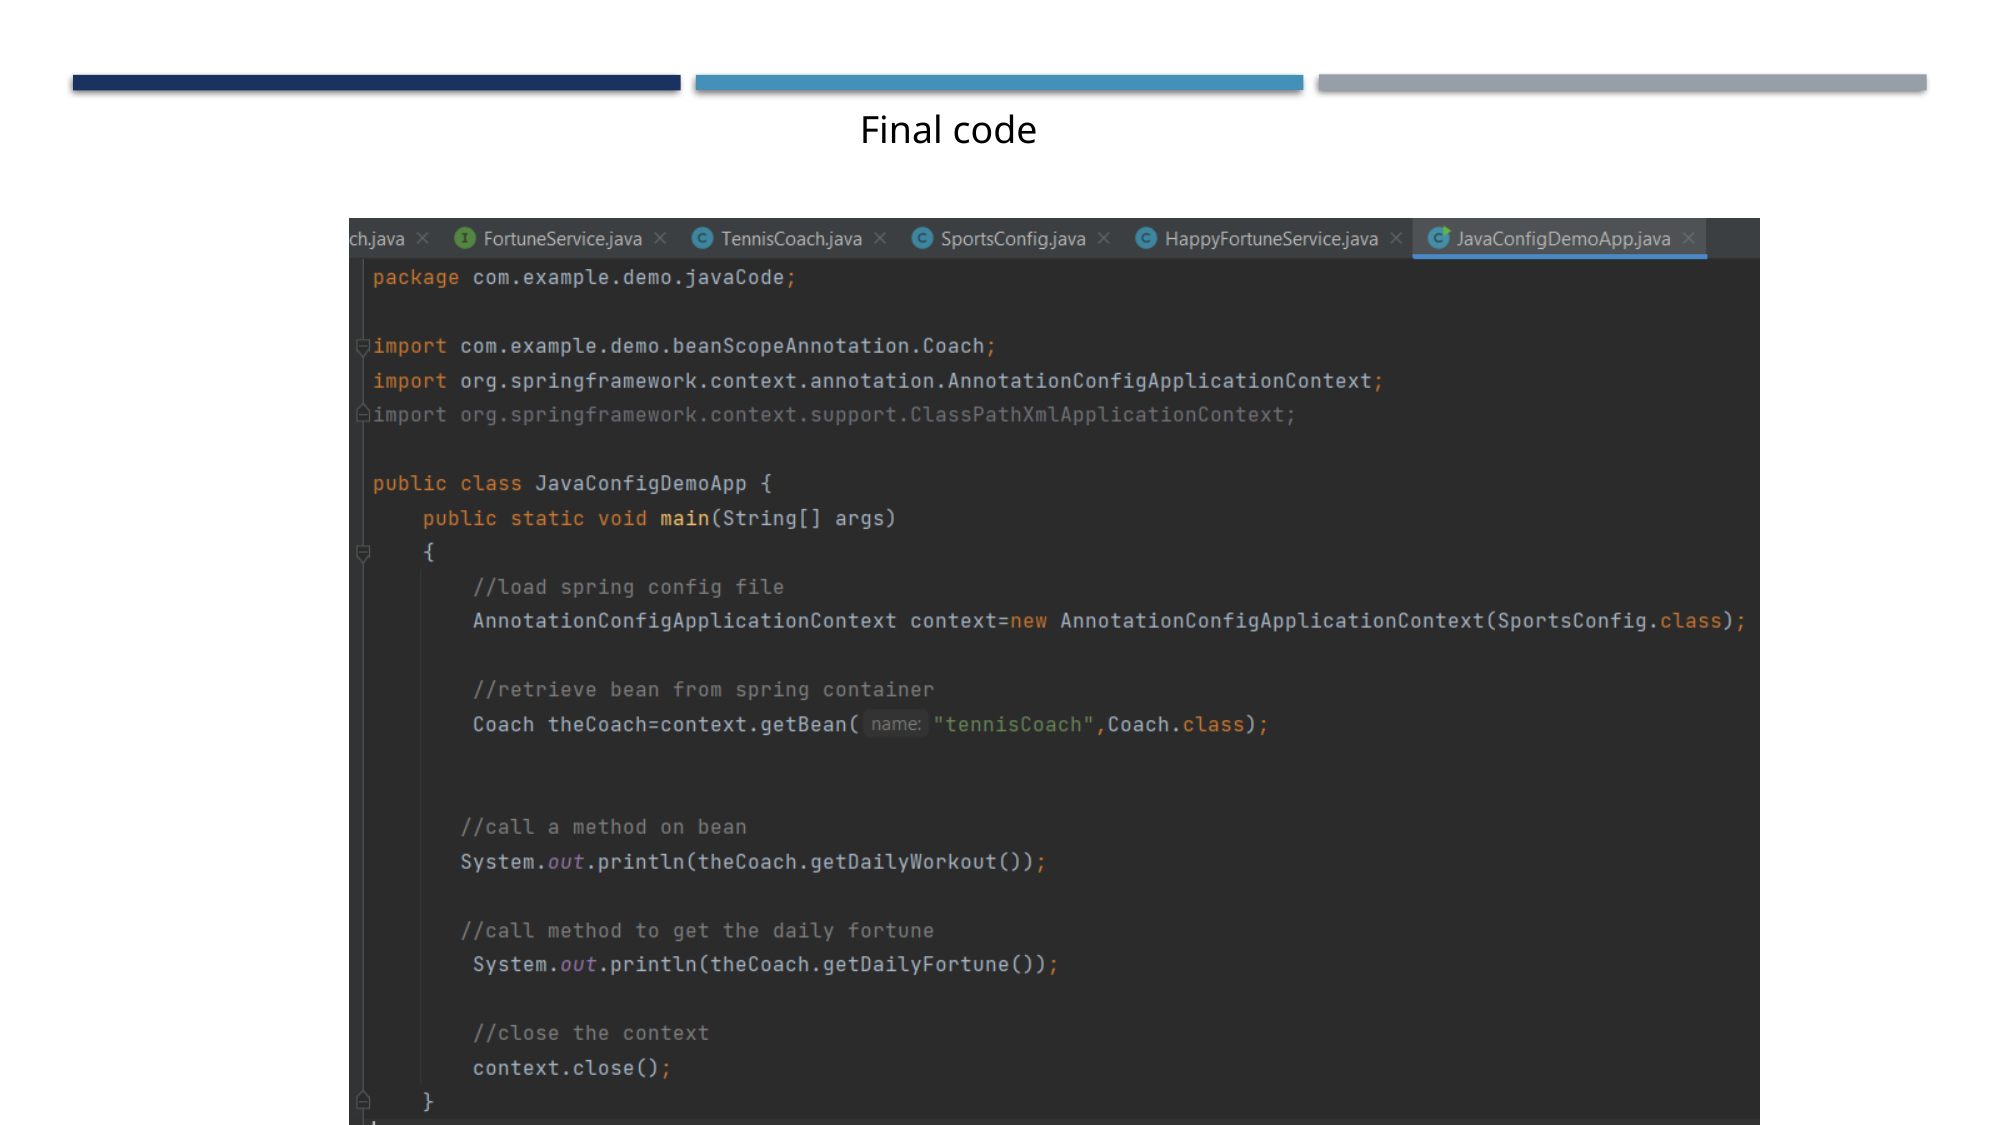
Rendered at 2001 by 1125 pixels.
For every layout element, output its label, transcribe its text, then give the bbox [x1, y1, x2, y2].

text_box Final code [845, 98, 1845, 159]
picture [348, 217, 1761, 1125]
